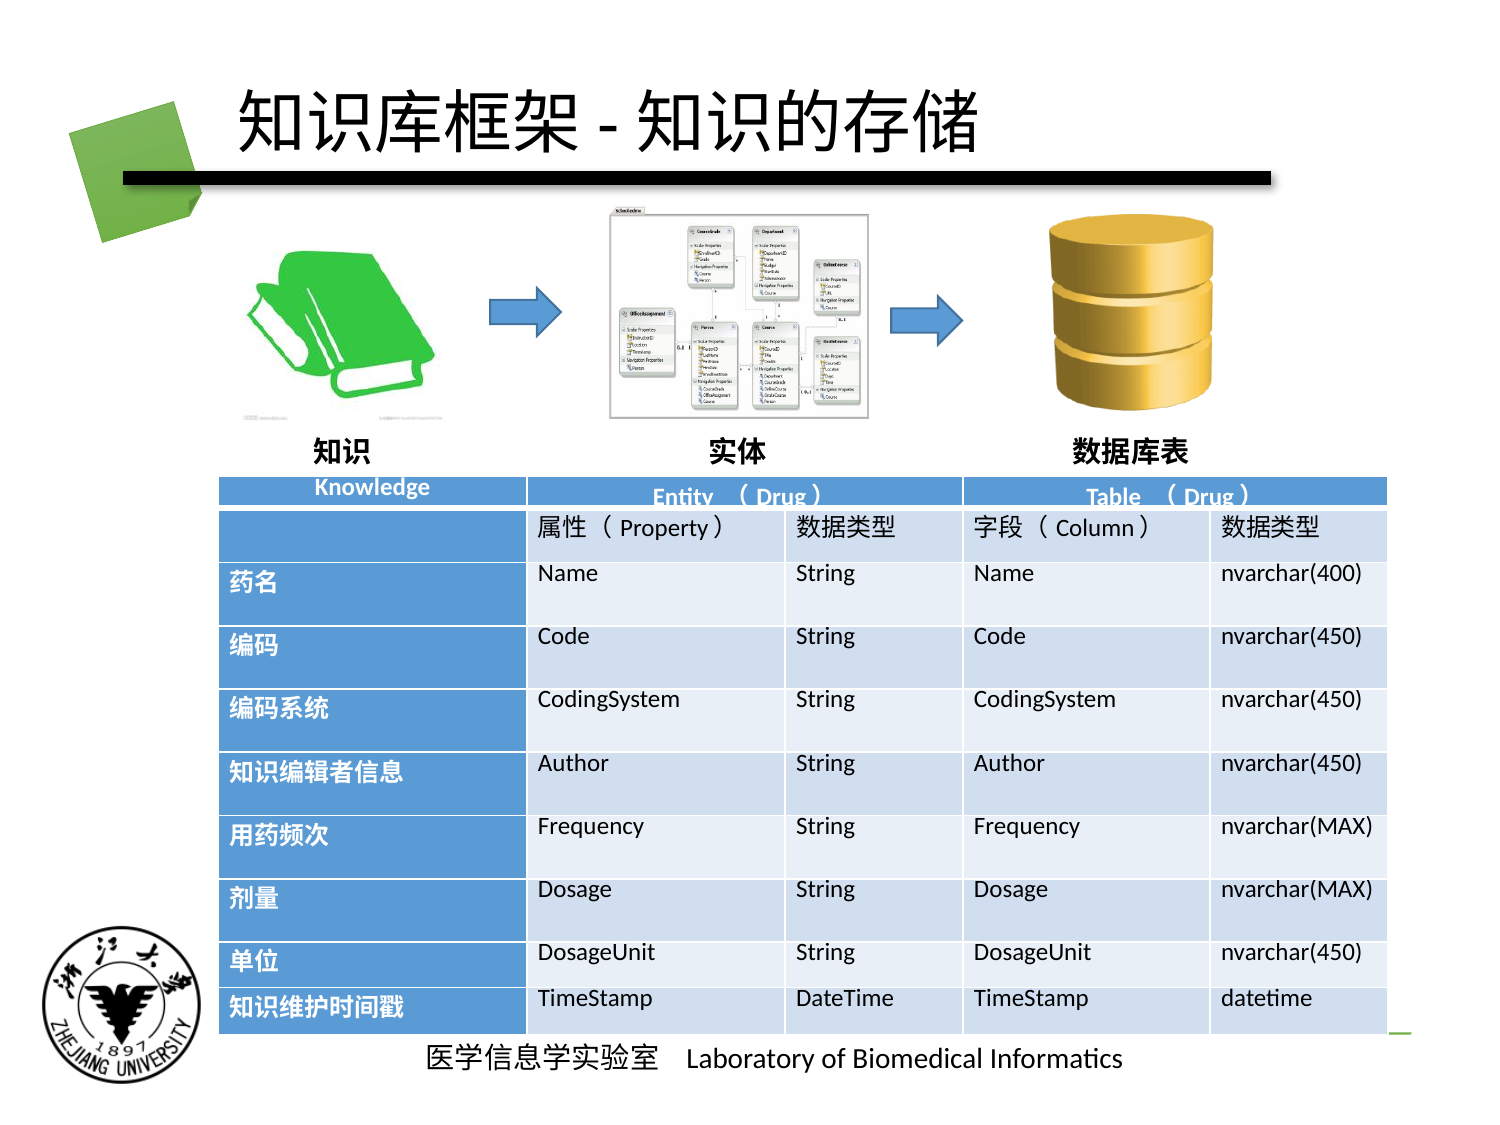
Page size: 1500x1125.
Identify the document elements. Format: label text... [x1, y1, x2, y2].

table_cell nvarchar(450) [1211, 753, 1387, 815]
table_cell CodingSystem [528, 690, 784, 751]
table_cell Dosage [528, 880, 784, 941]
table_cell datetime [1211, 988, 1387, 1034]
text_box [489, 285, 563, 339]
table_cell Dosage [964, 880, 1209, 941]
table_cell Code [964, 627, 1209, 688]
table_cell 药名 [219, 563, 526, 625]
table_cell 编码系统 [219, 690, 526, 751]
table_cell 用药频次 [219, 816, 526, 878]
table_cell Author [964, 753, 1209, 815]
table_cell CodingSystem [964, 690, 1209, 751]
table_cell nvarchar(MAX) [1211, 880, 1387, 941]
table_cell nvarchar(MAX) [1211, 816, 1387, 878]
table_cell String [786, 690, 962, 751]
table_cell 知识维护时间戳 [219, 988, 526, 1034]
table_cell nvarchar(450) [1211, 627, 1387, 688]
picture [1026, 207, 1236, 417]
table_cell nvarchar(450) [1211, 943, 1387, 987]
table_cell String [786, 563, 962, 625]
text_box 数据库表 [1057, 425, 1205, 475]
table_cell Code [528, 627, 784, 688]
table_cell 数据类型 [786, 511, 962, 562]
table_cell DateTime [786, 988, 962, 1034]
table_header Entity （Drug） [528, 477, 962, 505]
table_cell Frequency [528, 816, 784, 878]
table_header Knowledge [219, 477, 526, 505]
table_cell DosageUnit [528, 943, 784, 987]
table_cell 属性（Property） [528, 511, 784, 562]
text_box 实体 [694, 425, 783, 475]
table_cell 编码 [219, 627, 526, 688]
table_cell [219, 511, 526, 562]
table_cell 剂量 [219, 880, 526, 941]
table_cell Author [528, 753, 784, 815]
table_cell Frequency [964, 816, 1209, 878]
picture [242, 220, 443, 421]
table_cell nvarchar(400) [1211, 563, 1387, 625]
table_cell String [786, 880, 962, 941]
table_header Table （Drug） [964, 477, 1387, 505]
picture [608, 205, 869, 419]
table_cell 知识编辑者信息 [219, 753, 526, 815]
table_cell TimeStamp [964, 988, 1209, 1034]
table_cell DosageUnit [964, 943, 1209, 987]
table_cell nvarchar(450) [1211, 690, 1387, 751]
table_cell TimeStamp [528, 988, 784, 1034]
title 知识库框架-知识的存储 [222, 6, 1500, 244]
table_cell 数据类型 [1211, 511, 1387, 562]
table_cell 单位 [219, 943, 526, 987]
table_cell String [786, 816, 962, 878]
table_cell Name [528, 563, 784, 625]
table_cell String [786, 627, 962, 688]
table_cell String [786, 753, 962, 815]
table_cell String [786, 943, 962, 987]
text_box 知识 [298, 425, 387, 475]
text_box [890, 293, 964, 348]
table_cell Name [964, 563, 1209, 625]
table_cell 字段（Column） [964, 511, 1209, 562]
